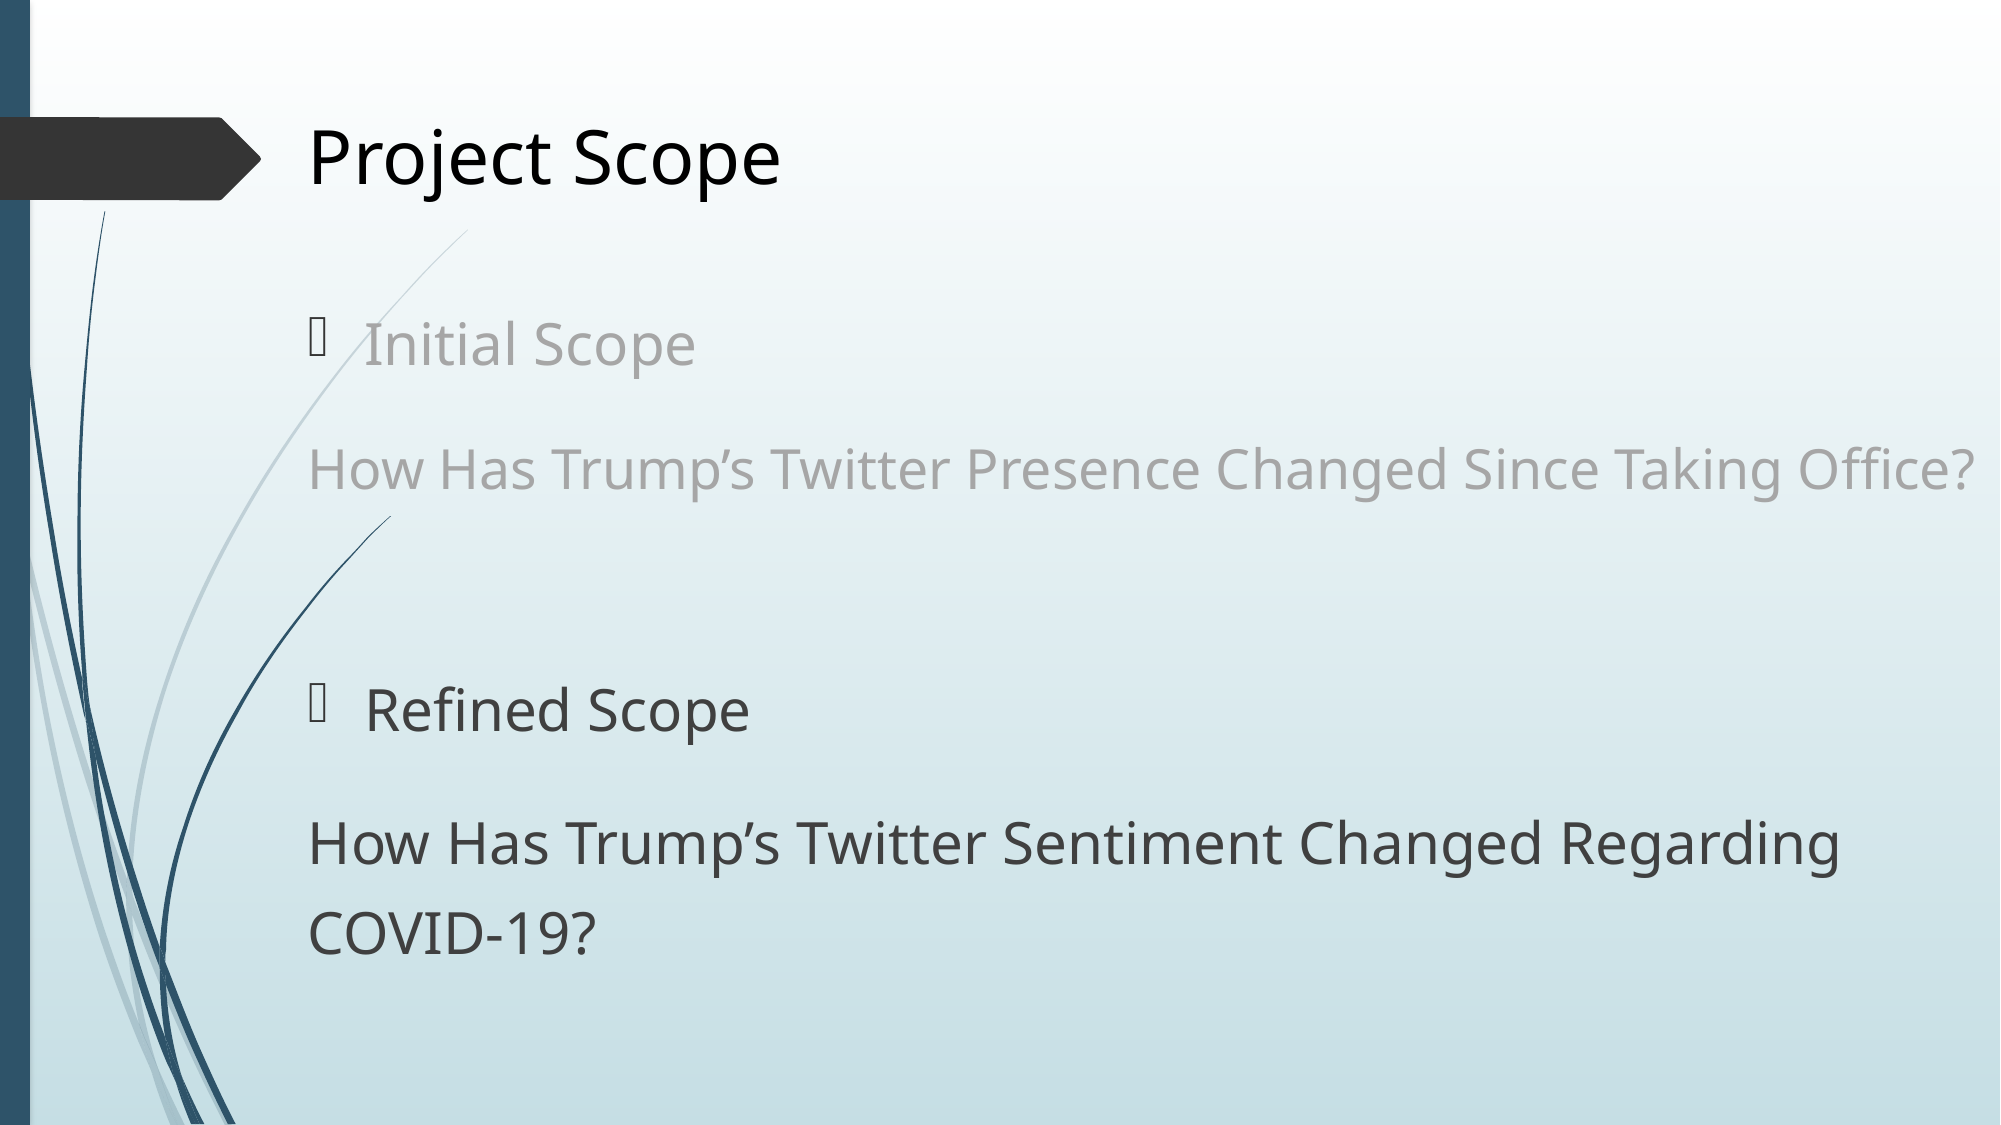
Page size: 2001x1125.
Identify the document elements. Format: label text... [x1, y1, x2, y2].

text_box How Has Trump’s Twitter Presence Changed Since Taking Office? [292, 426, 2000, 570]
title Project Scope [292, 102, 1755, 209]
list Initial Scope [292, 299, 1926, 407]
text_box How Has Trump’s Twitter Sentiment Changed Regarding COVID-19? [292, 798, 2000, 983]
text_box Refined Scope [292, 665, 1926, 773]
